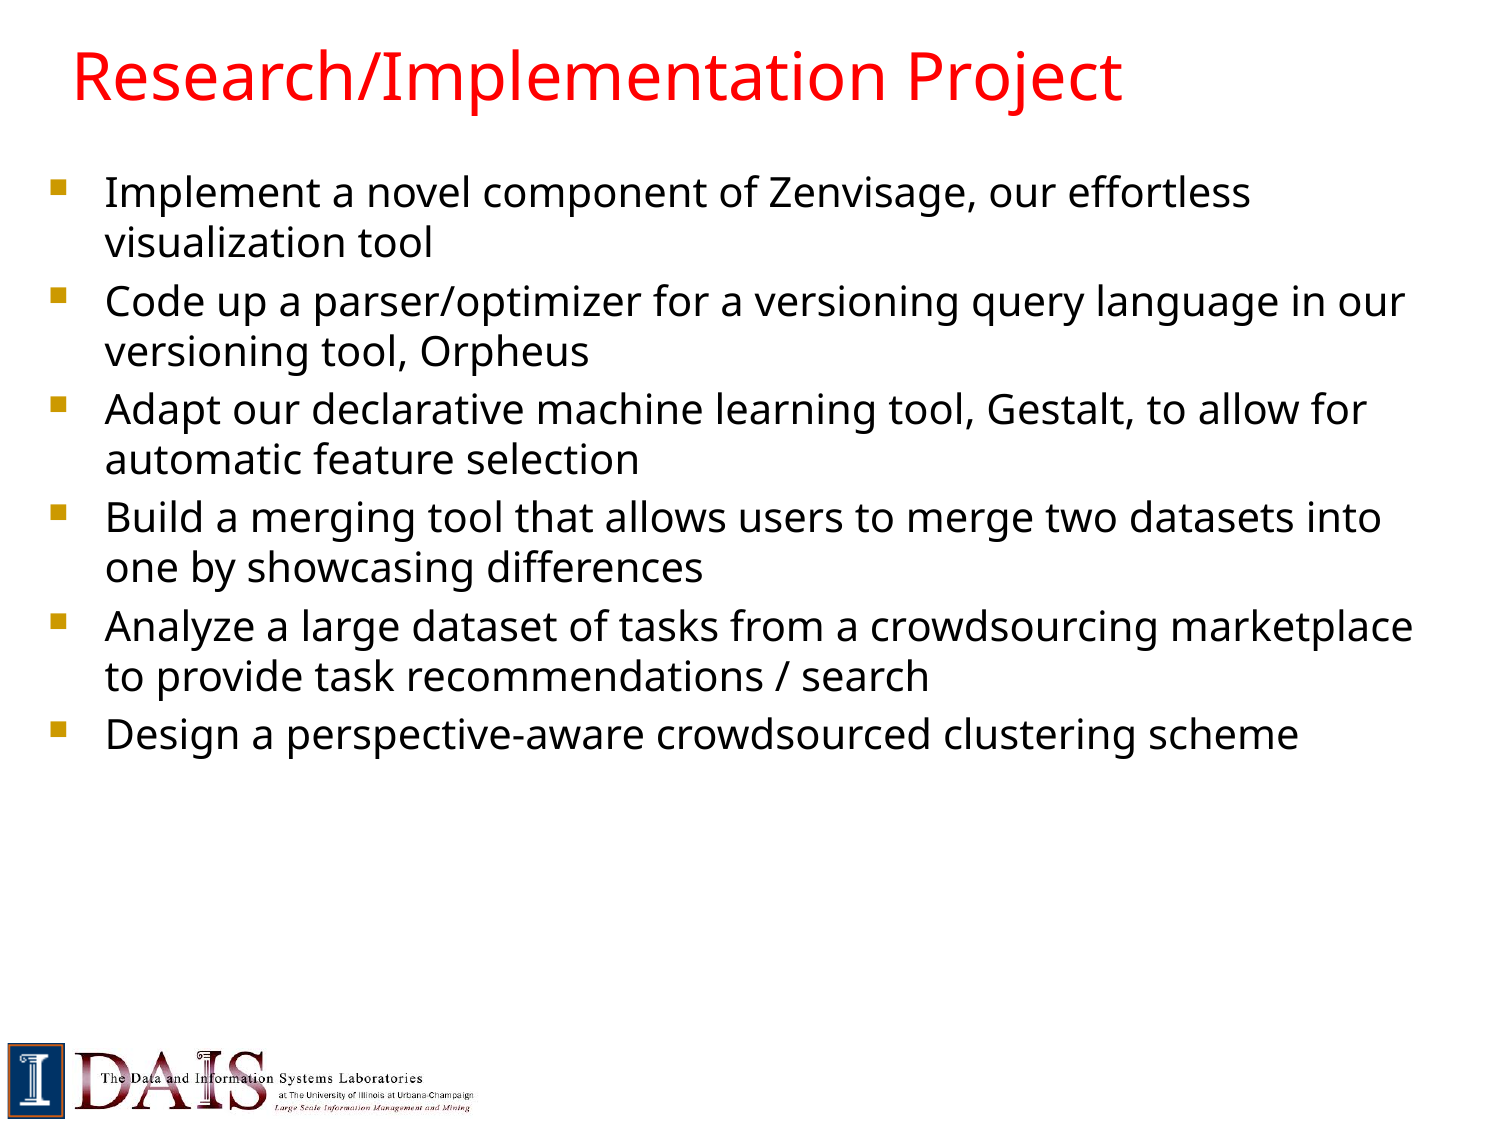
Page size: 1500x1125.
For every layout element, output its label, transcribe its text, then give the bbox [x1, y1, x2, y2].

picture [7, 1043, 65, 1119]
title Research/Implementation Project [56, 26, 1457, 158]
list Implement a novel component of Zenvisage, our effortless visualization tool Code up a parser/optimizer for a versioning query language in our versioning tool, Orpheus Adapt our declarative machine learning tool, Gestalt, to allow for automatic feature selection Build a merging tool that allows users to merge two datasets into one by showcasing differences Analyze a large dataset of tasks from a crowdsourcing marketplace to provide task recommendations / search Design a perspective-aware crowdsourced clustering scheme [33, 158, 1457, 924]
picture [72, 1048, 482, 1119]
